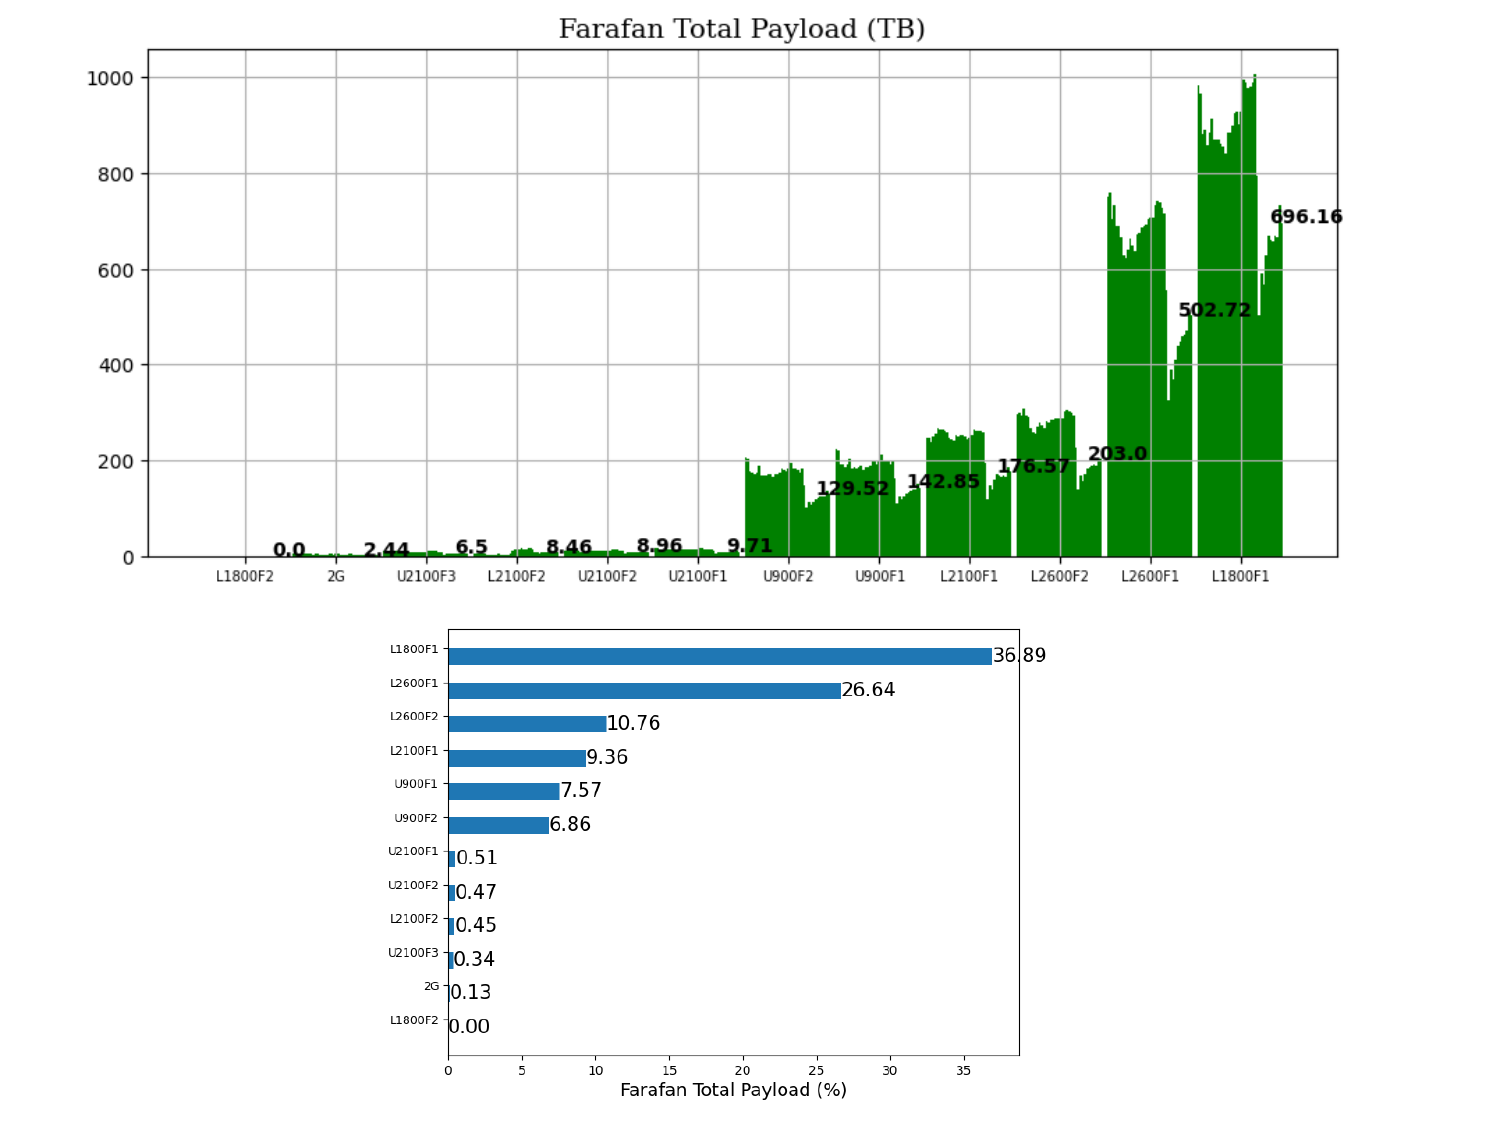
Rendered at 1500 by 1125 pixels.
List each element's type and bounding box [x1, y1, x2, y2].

picture [67, 0, 1418, 1117]
